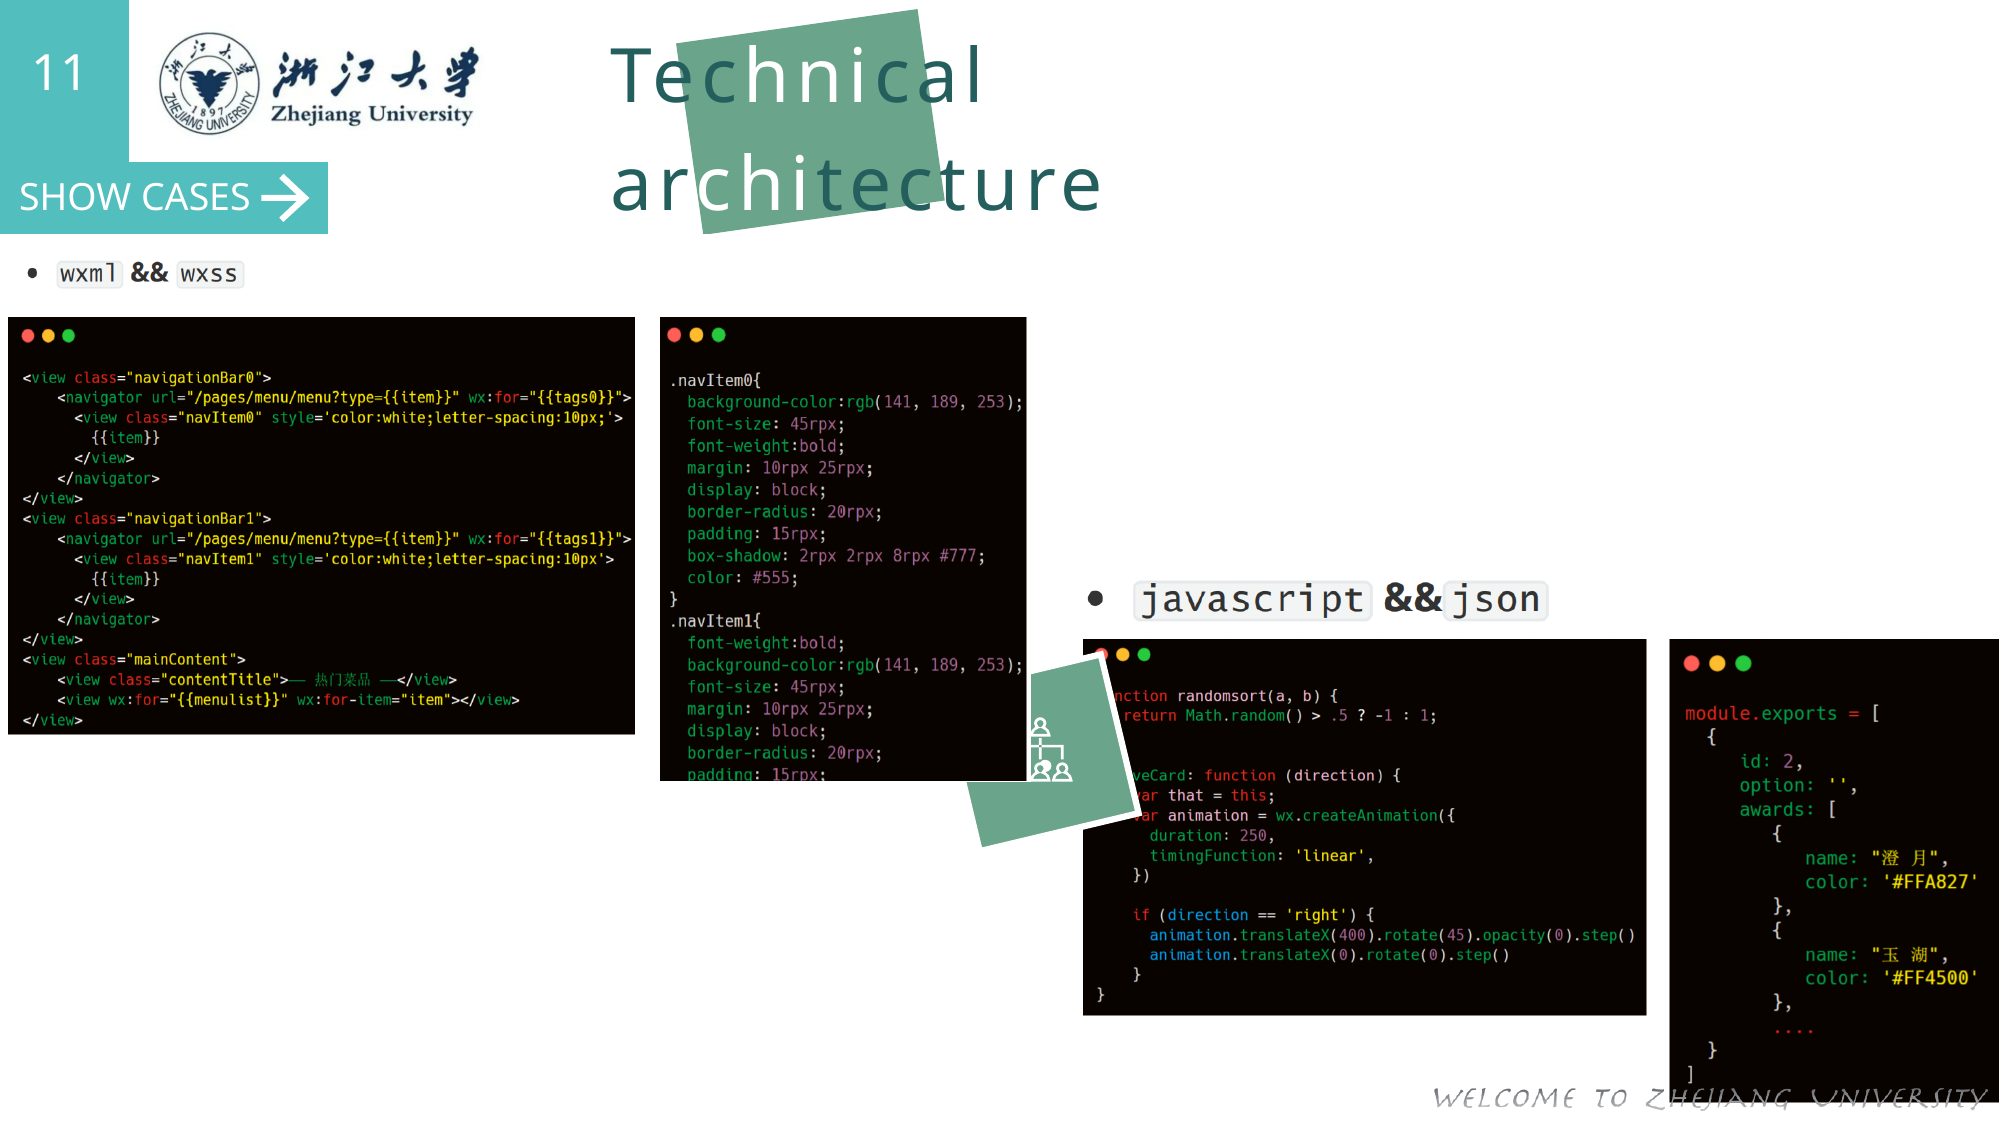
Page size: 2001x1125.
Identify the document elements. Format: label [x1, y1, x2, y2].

text_box [0, 0, 129, 161]
picture [1072, 571, 2000, 1125]
picture [0, 234, 1031, 782]
text_box [0, 161, 328, 234]
text_box [958, 671, 1122, 835]
text_box [595, 1, 1523, 235]
picture [129, 0, 518, 162]
